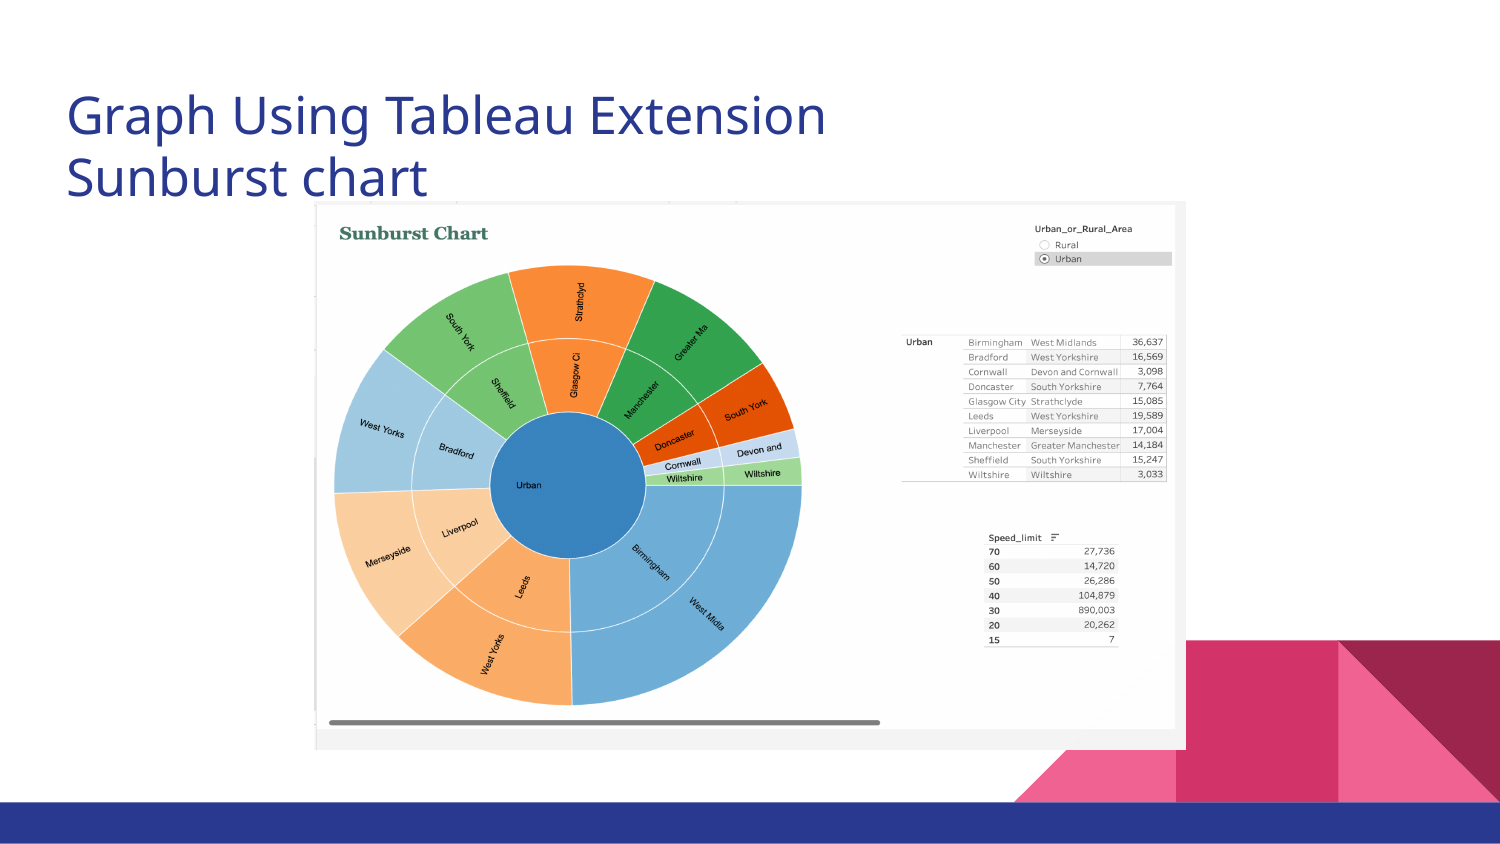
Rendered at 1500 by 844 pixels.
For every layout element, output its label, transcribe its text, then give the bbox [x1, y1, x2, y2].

picture [314, 201, 1186, 750]
title Graph Using Tableau Extension Sunburst chart [51, 67, 1449, 202]
